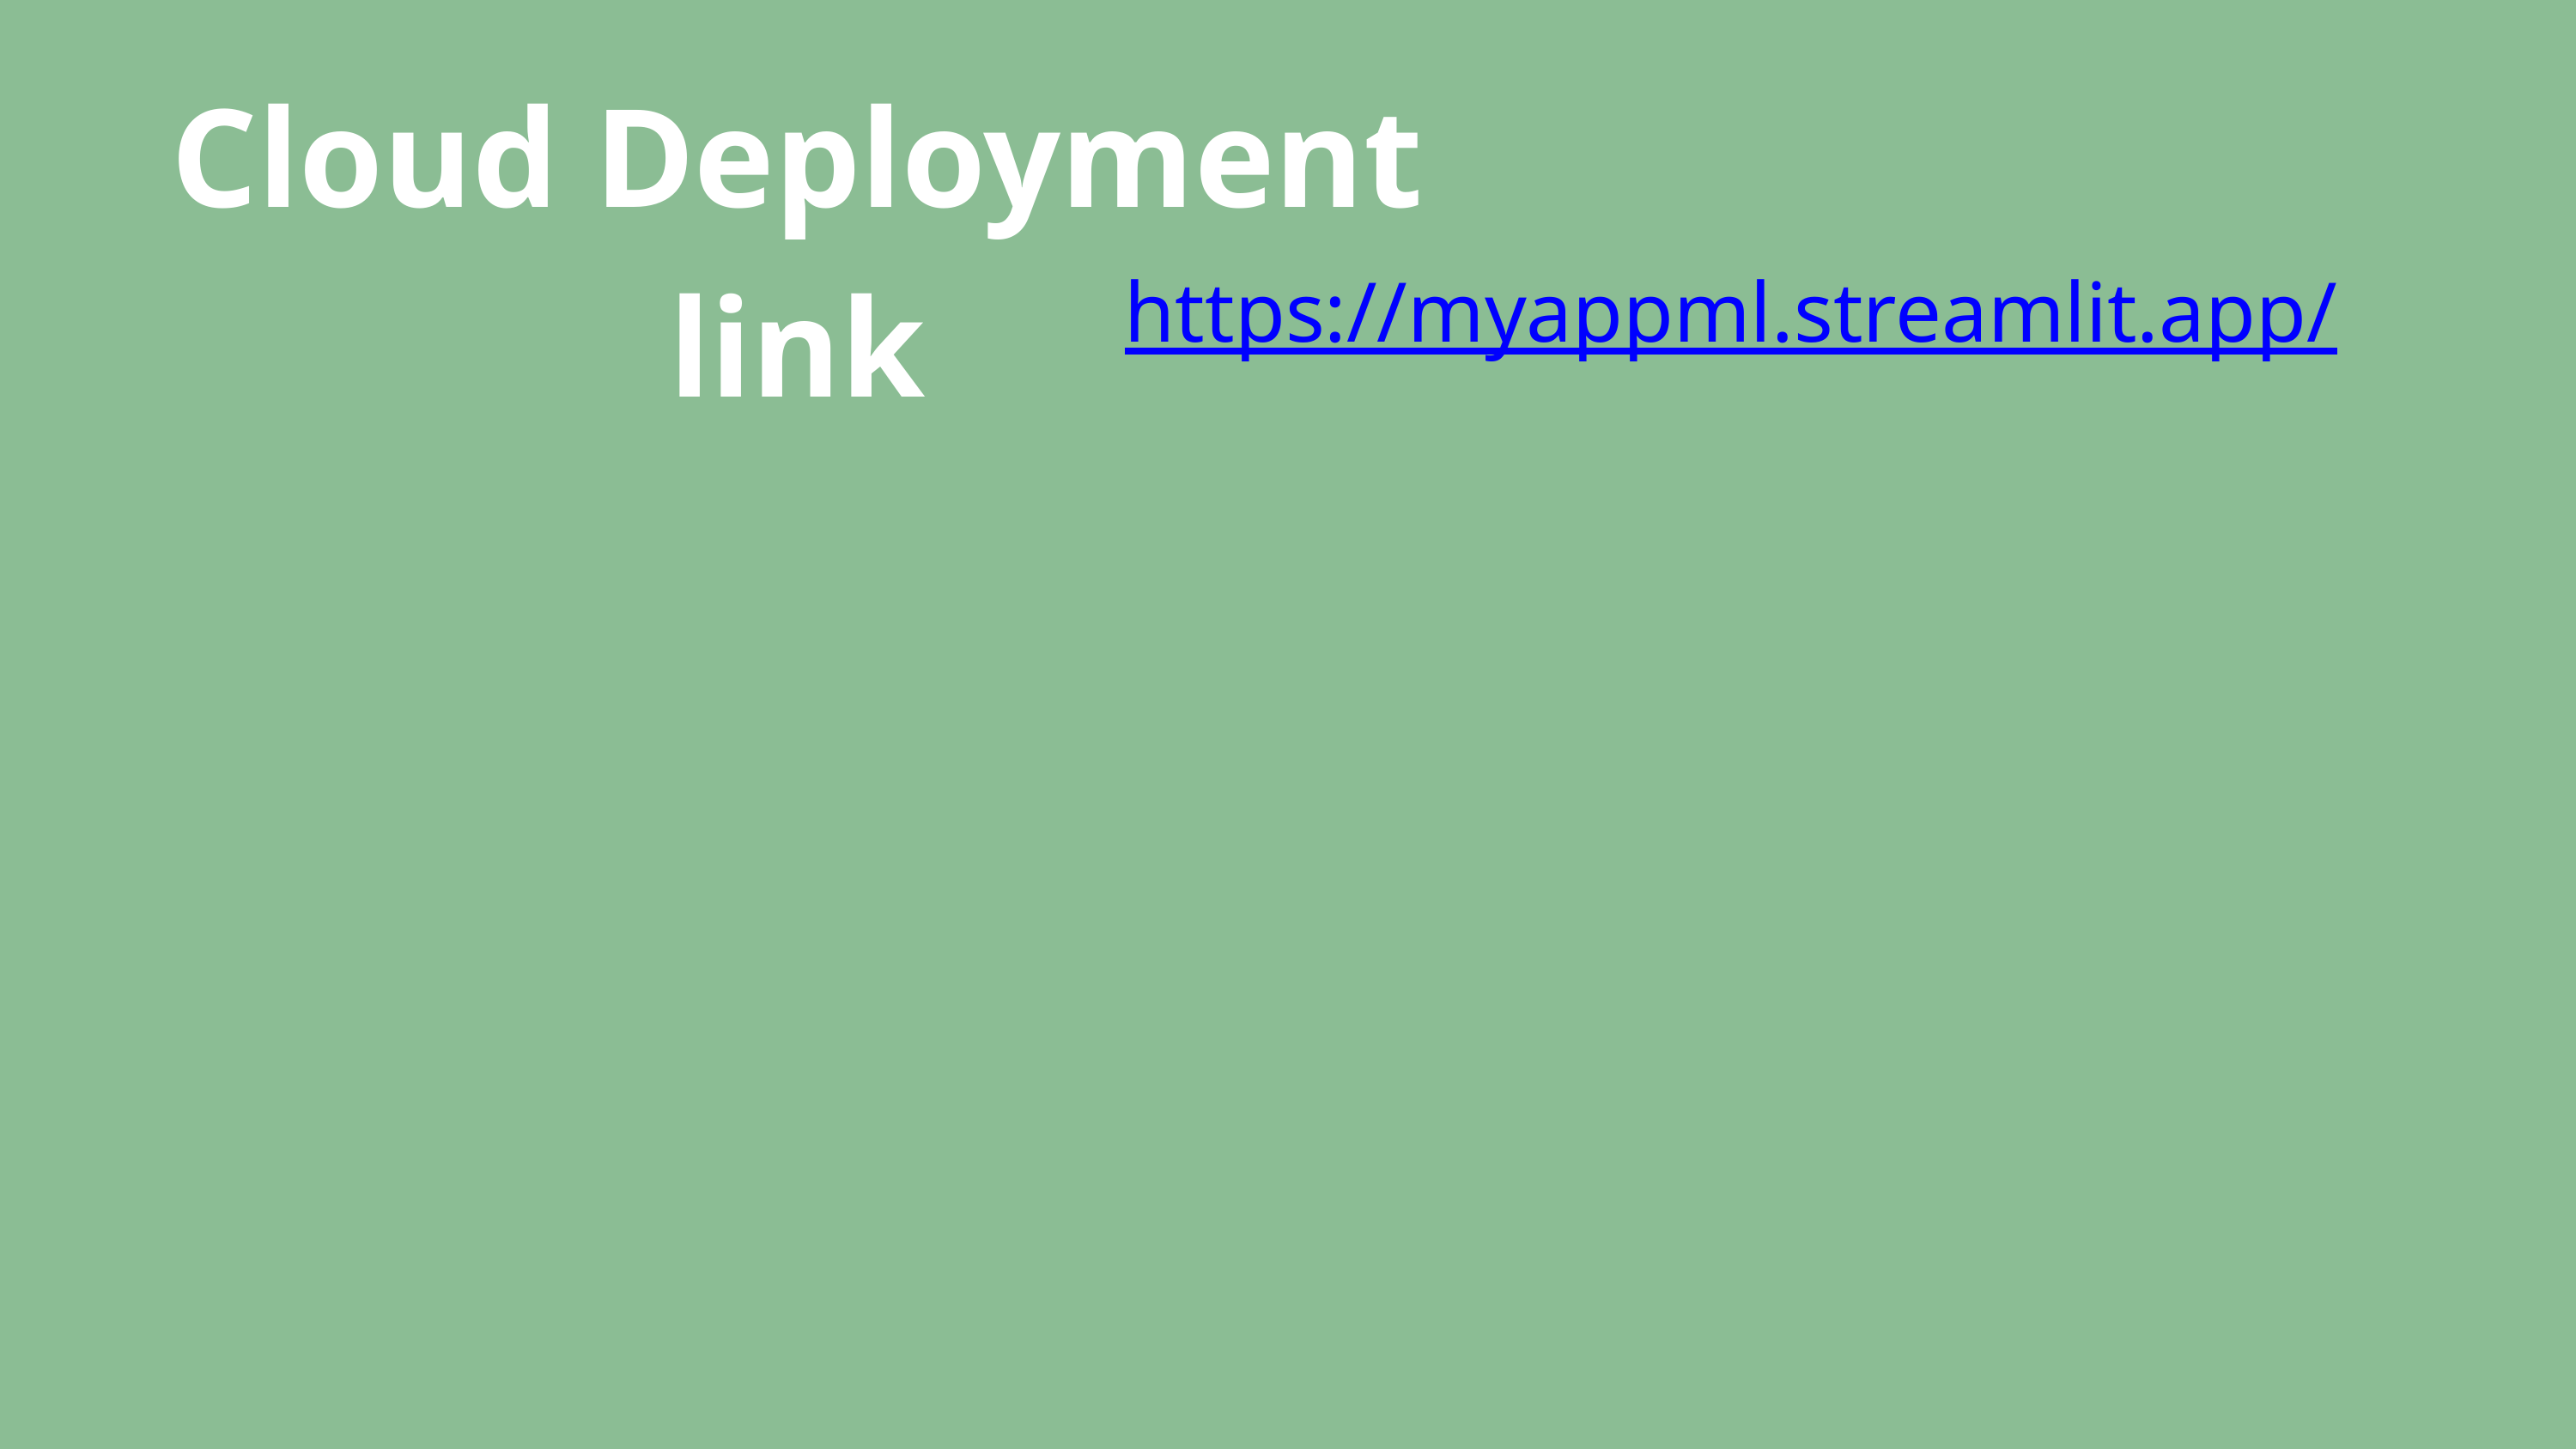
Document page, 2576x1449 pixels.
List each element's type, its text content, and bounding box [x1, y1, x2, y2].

text_box https://myappml.streamlit.app/ [1072, 256, 2389, 372]
text_box Cloud Deployment link [34, 43, 1560, 425]
